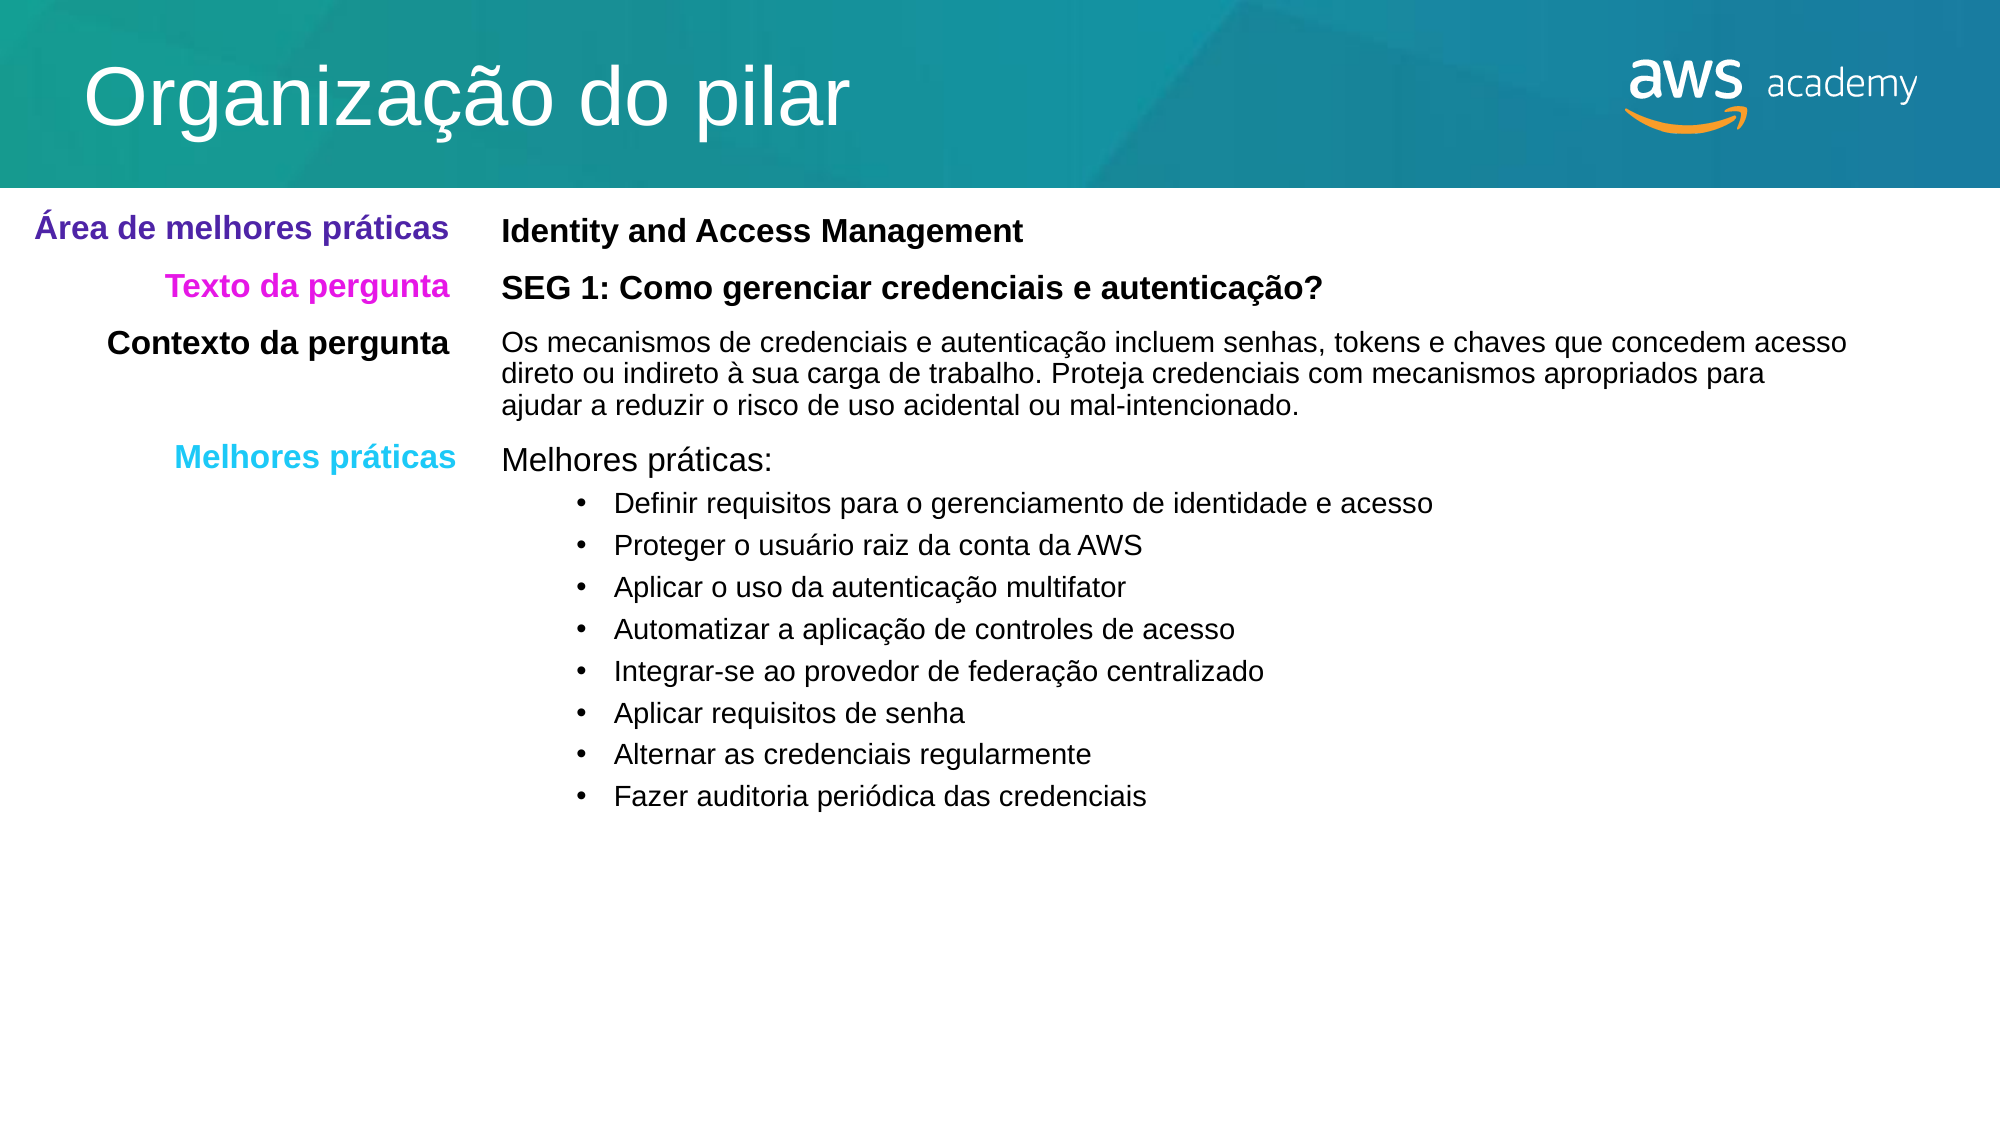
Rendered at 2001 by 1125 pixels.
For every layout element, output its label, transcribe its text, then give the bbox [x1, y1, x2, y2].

title Organização do pilar [68, 59, 1551, 138]
picture [0, 0, 2000, 188]
text_box Melhores práticas [7, 425, 458, 486]
list Identity and Access Management SEG 1: Como gerenciar credenciais e autenticação? Os mecanismos de credenciais e autenticação incluem senhas, tokens e chaves que concedem acesso direto ou indireto à sua carga de trabalho. Proteja credenciais com mecanismos apropriados para ajudar a reduzir o risco de uso acidental ou mal-intencionado. Melhores práticas: Definir requisitos para o gerenciamento de identidade e acesso Proteger o usuário raiz da conta da AWS Aplicar o uso da autenticação multifator Automatizar a aplicação de controles de acesso Integrar-se ao provedor de federação centralizado Aplicar requisitos de senha Alternar as credenciais regularmente Fazer auditoria periódica das credenciais [486, 206, 1871, 1043]
text_box Área de melhores práticas [0, 196, 450, 254]
text_box Texto da pergunta [0, 254, 450, 310]
text_box Contexto da pergunta [0, 310, 450, 371]
